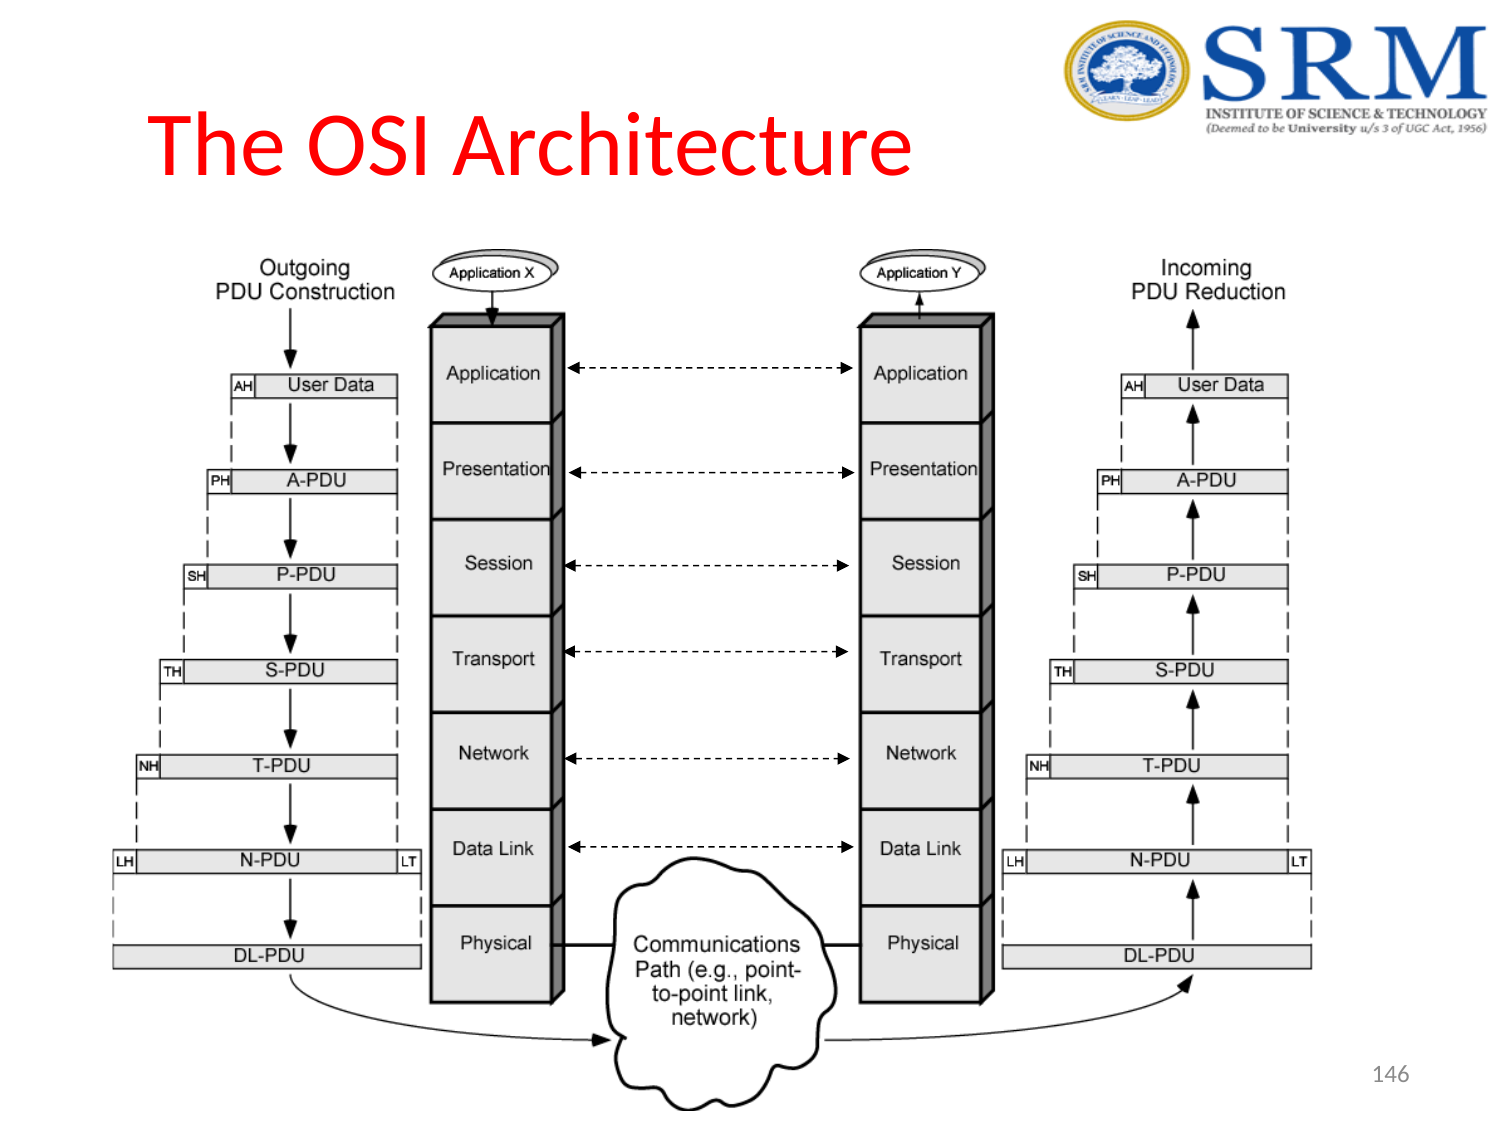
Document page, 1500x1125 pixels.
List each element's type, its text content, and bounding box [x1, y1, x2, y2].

slide_number 146 [1316, 1042, 1425, 1103]
picture [1059, 0, 1500, 151]
title The OSI Architecture [75, 45, 988, 233]
picture [112, 249, 1313, 1111]
